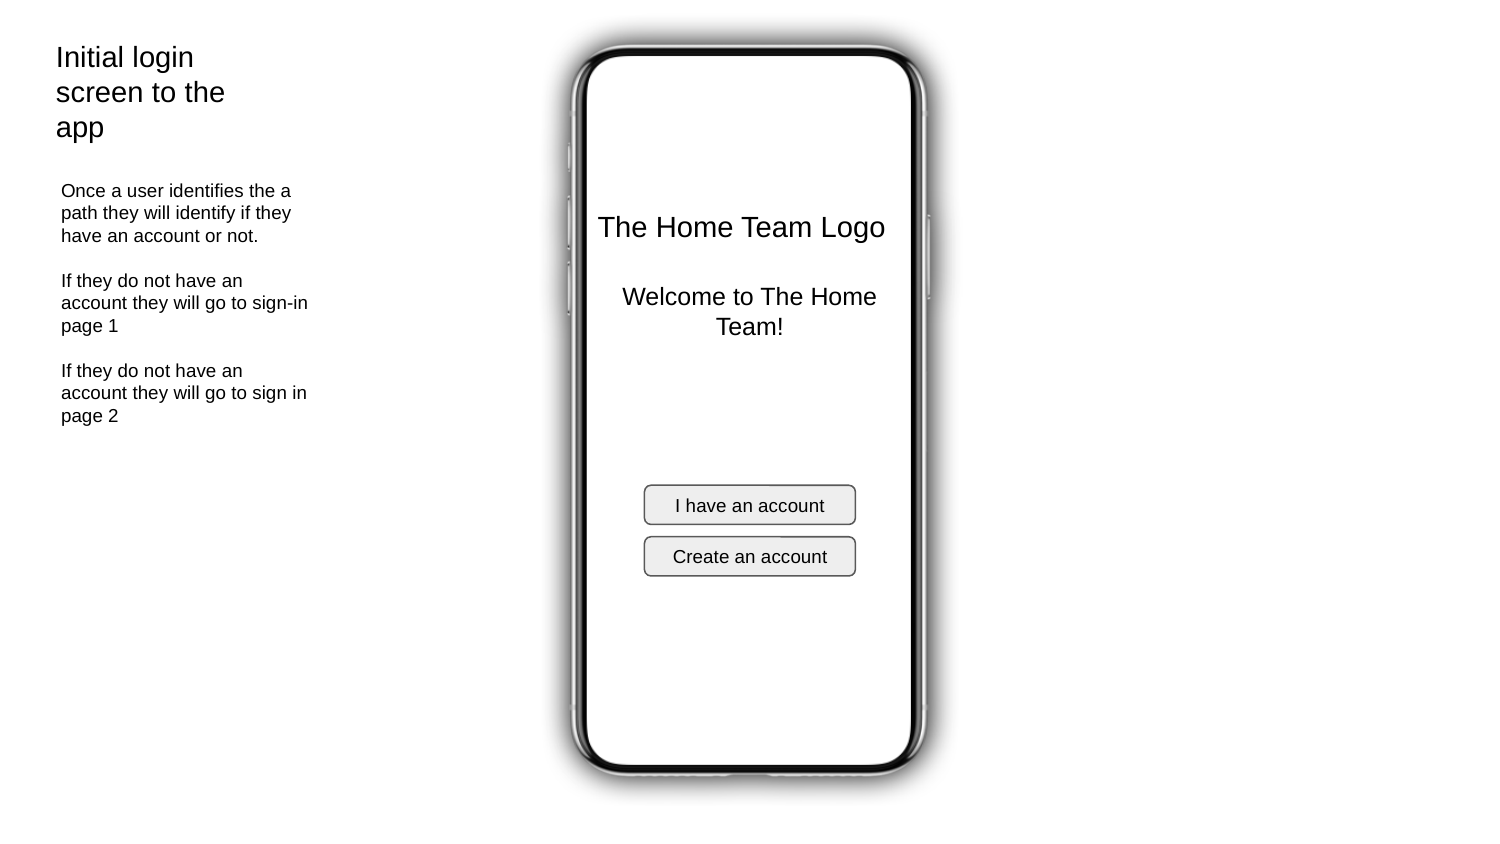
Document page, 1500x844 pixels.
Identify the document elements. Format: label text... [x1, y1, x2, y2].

text_box Initial login screen to the app [40, 23, 246, 76]
picture [537, 13, 963, 808]
text_box Once a user identifies the a path they will identify if they have an account or not. If they do not have an account they will go to sign-in page 1 If they do not have an account they will go to sign in page 2 [46, 163, 328, 556]
